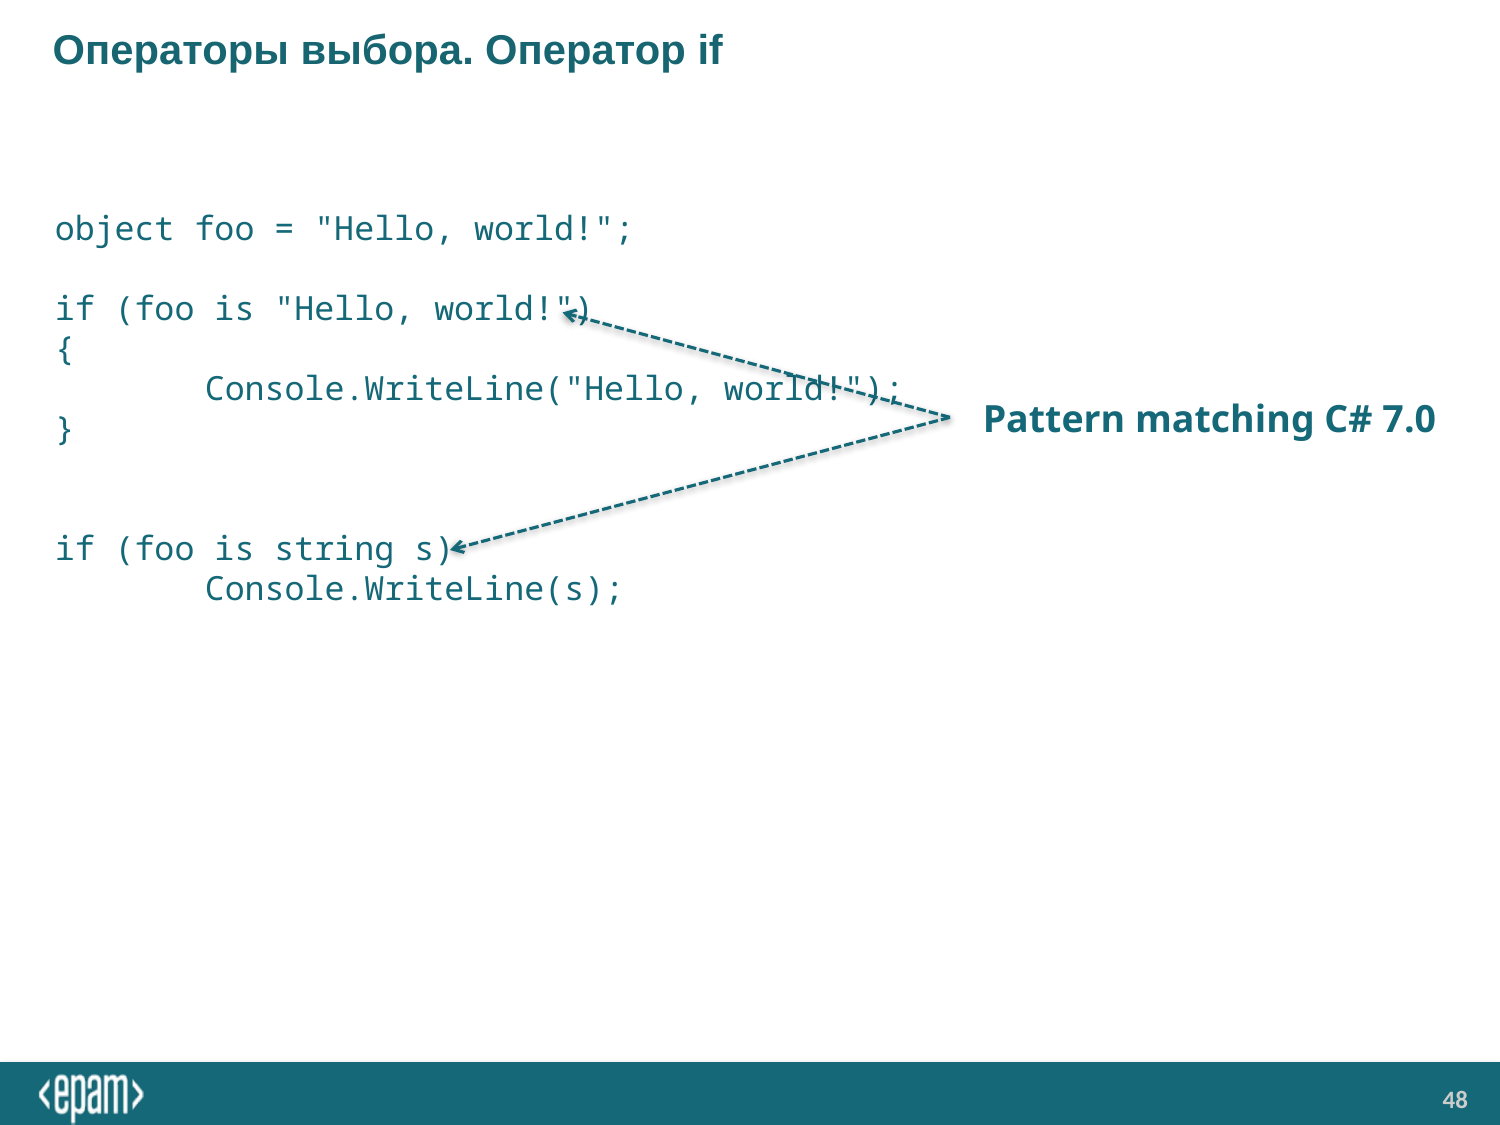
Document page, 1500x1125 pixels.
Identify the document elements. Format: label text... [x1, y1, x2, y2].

picture [38, 1074, 144, 1125]
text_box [39, 199, 1461, 620]
title Операторы выбора. Оператор if [0, 0, 1500, 95]
